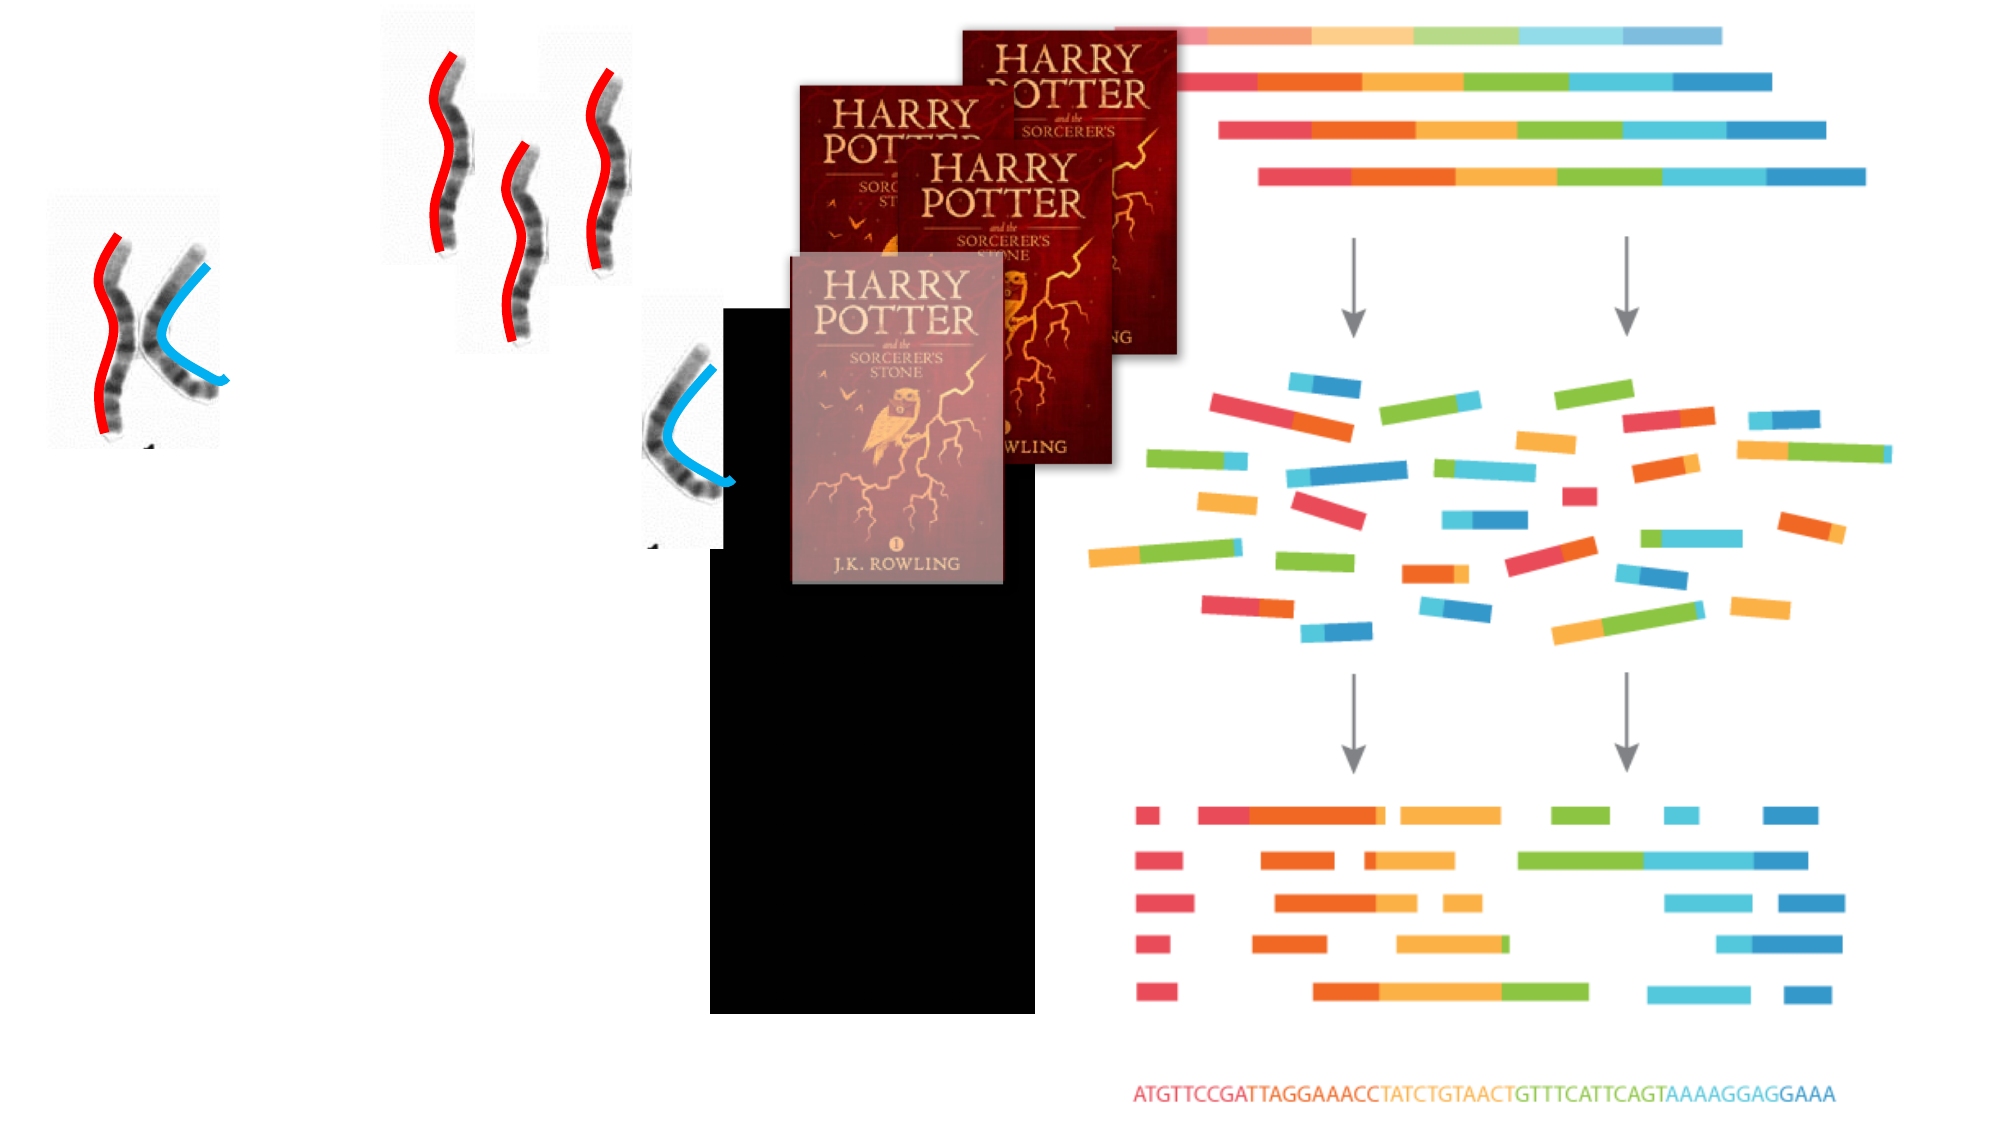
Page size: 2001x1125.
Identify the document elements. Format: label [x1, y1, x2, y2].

text_box [220, 336, 228, 383]
picture [641, 288, 724, 549]
list [710, 299, 1035, 1014]
picture [790, 0, 1943, 1125]
picture [45, 188, 220, 449]
picture [380, 4, 633, 354]
